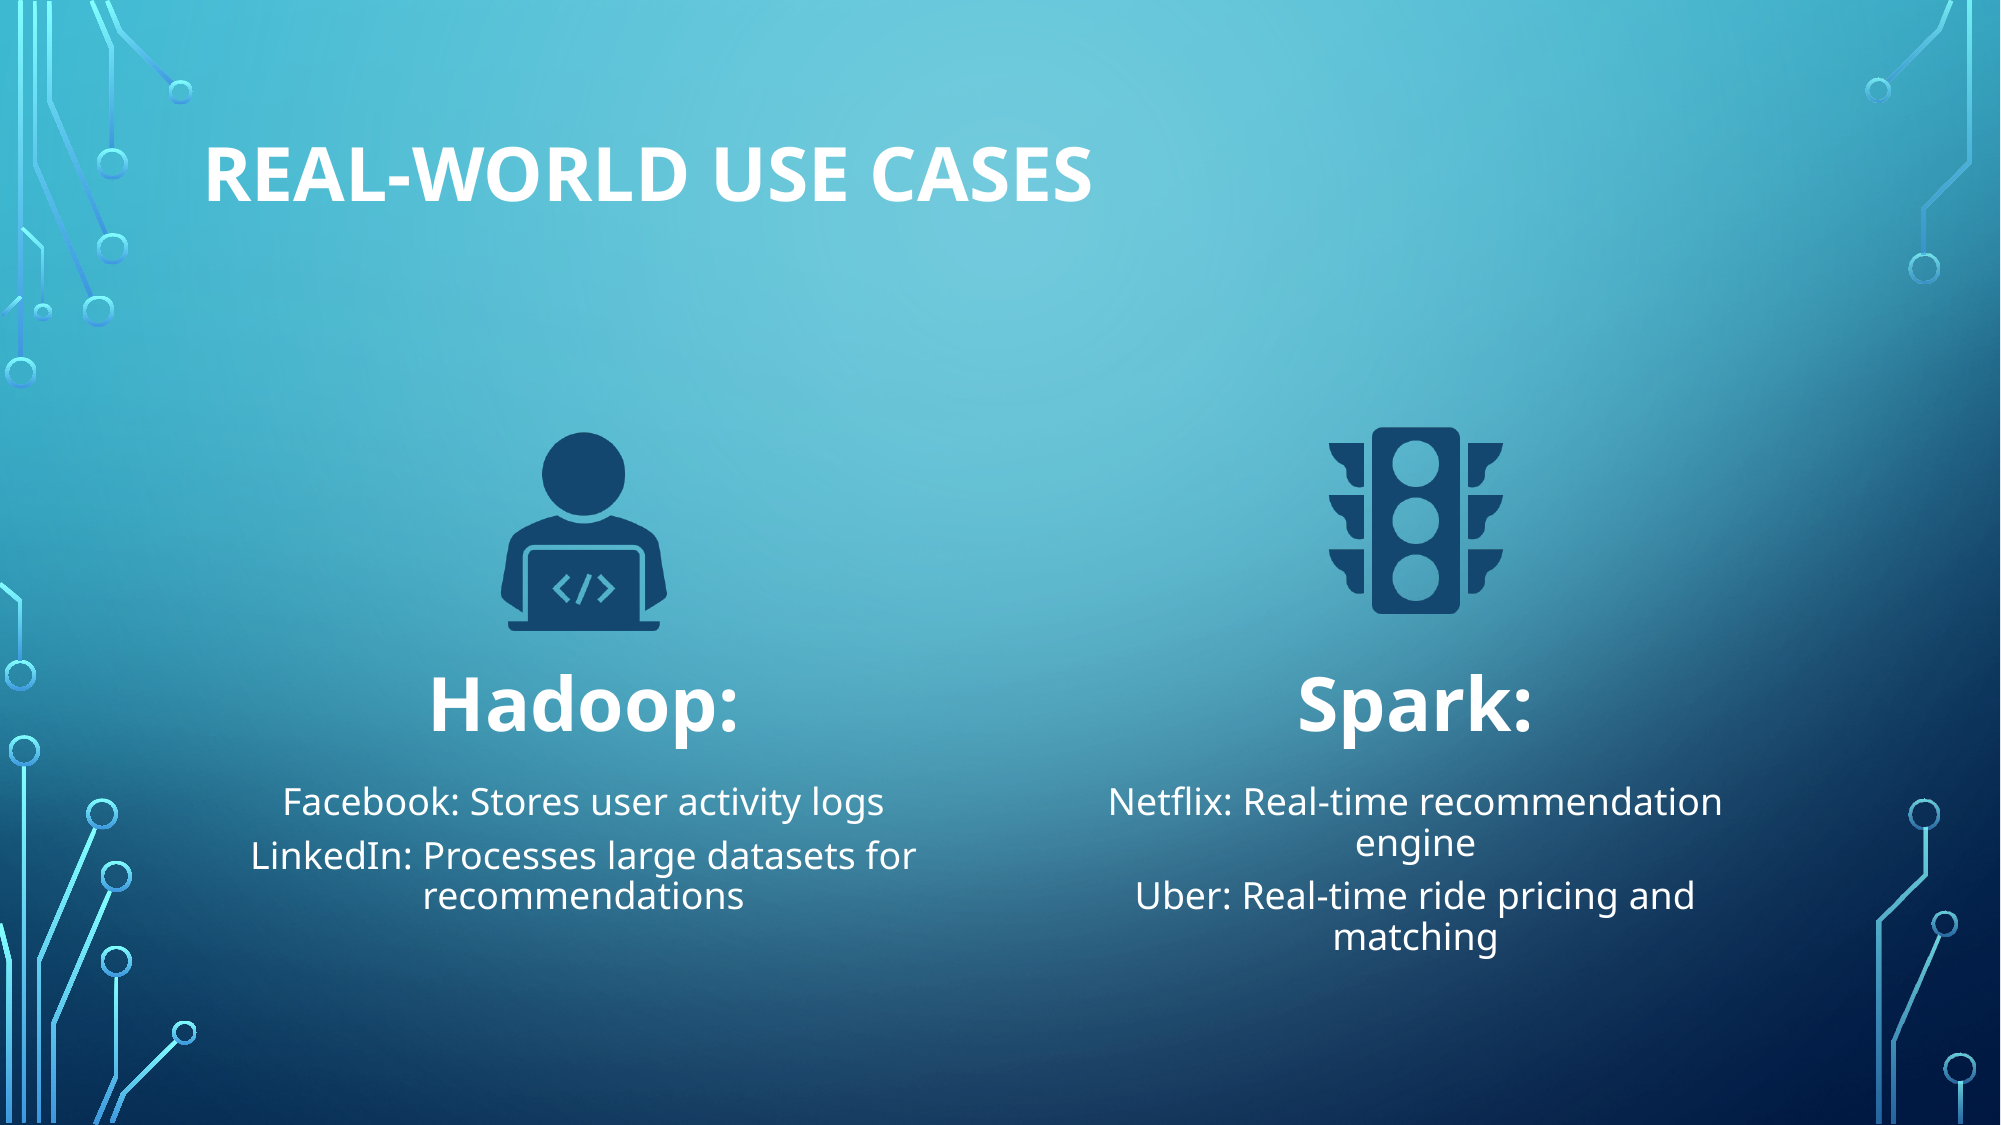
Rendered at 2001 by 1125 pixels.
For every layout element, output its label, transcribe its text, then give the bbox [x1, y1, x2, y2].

title Real-World Use Cases [187, 101, 1813, 344]
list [186, 396, 1813, 913]
